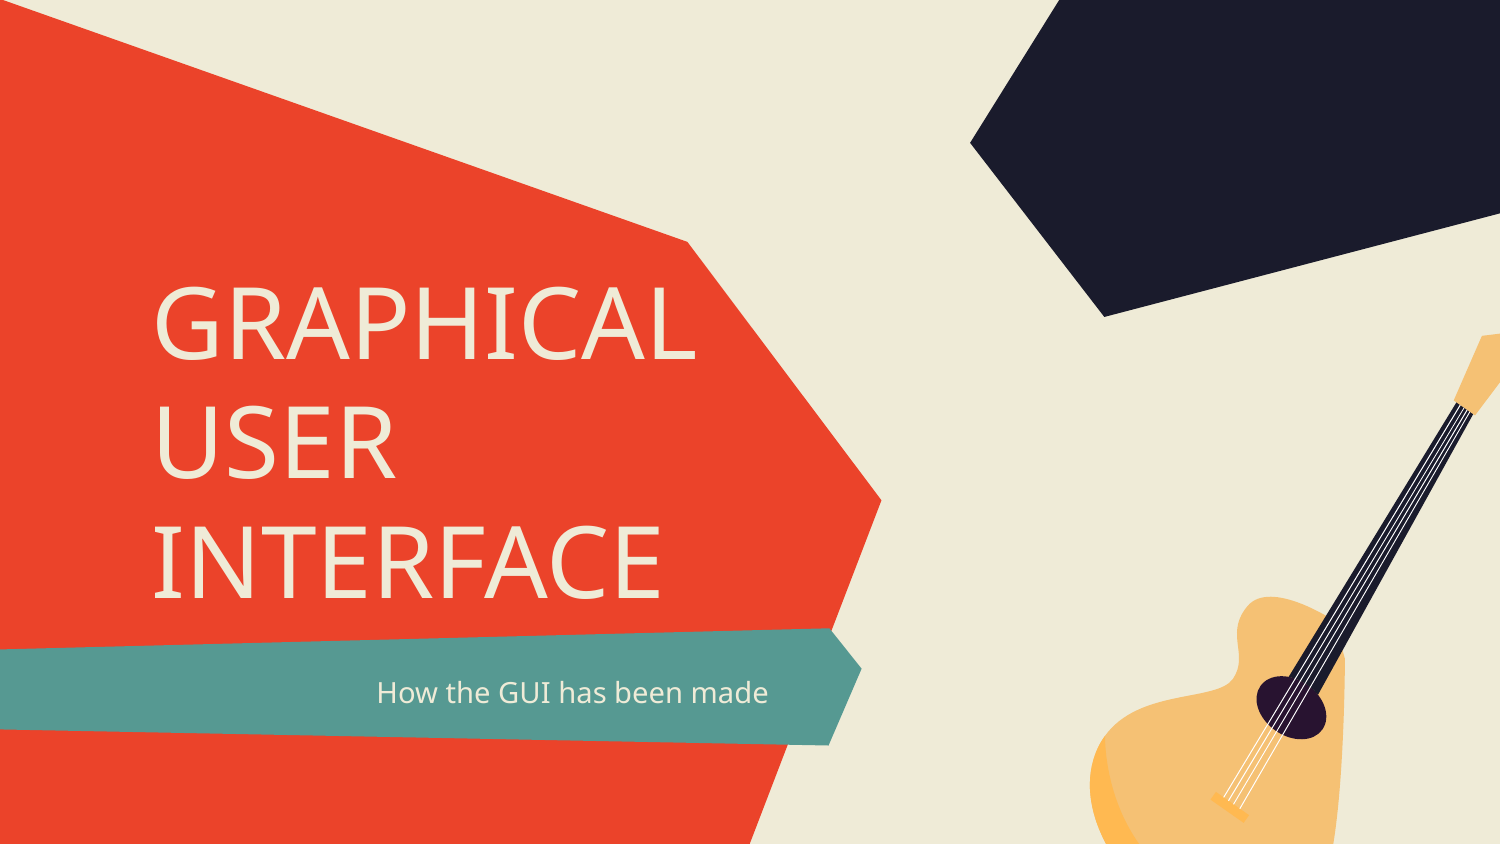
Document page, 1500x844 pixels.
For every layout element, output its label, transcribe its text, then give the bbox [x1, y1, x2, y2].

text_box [1004, 495, 1500, 761]
subtitle How the GUI has been made [361, 658, 999, 740]
title GRAPHICAL USER INTERFACE [136, 307, 897, 634]
